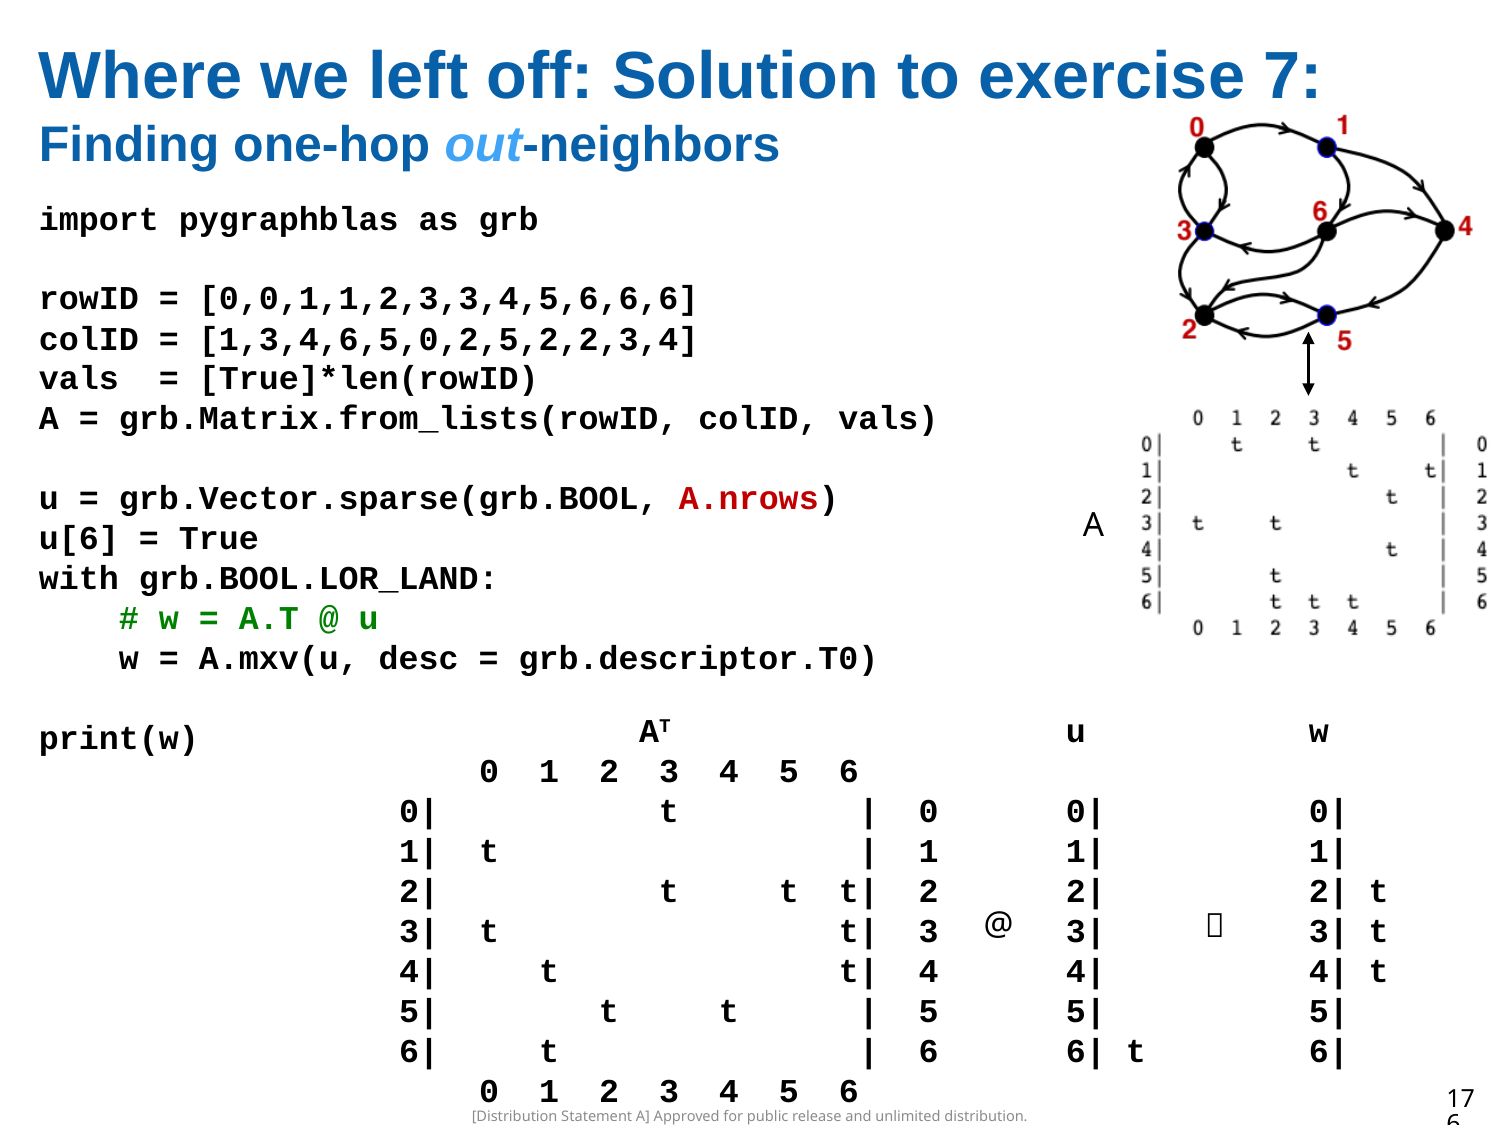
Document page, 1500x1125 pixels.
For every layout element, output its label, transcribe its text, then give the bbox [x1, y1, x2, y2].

text_box  [1190, 896, 1293, 952]
picture [1127, 399, 1500, 649]
slide_number 176 [1431, 1074, 1500, 1125]
title Where we left off: Solution to exercise 7: Finding one-hop out-neighbors [38, 31, 1385, 178]
text_box A [1068, 496, 1121, 551]
picture [1160, 99, 1489, 374]
text_box u 0| 1| 2| 3| 4| 5| 6| t [1051, 702, 1173, 1077]
text_box @ [968, 894, 1051, 950]
list import pygraphblas as grb rowID = [0,0,1,1,2,3,3,4,5,6,6,6] colID = [1,3,4,6,5,0,2,5,2,2,3,4] vals = [True]*len(rowID) A = grb.Matrix.from_lists(rowID, colID, vals) u = grb.Vector.sparse(grb.BOOL, A.nrows) u[6] = True with grb.BOOL.LOR_LAND: # w = A.T @ u w = A.mxv(u, desc = grb.descriptor.T0) print(w) [38, 196, 1081, 694]
text_box AT 0 1 2 3 4 5 6 0| t | 0 1| t | 1 2| t t t| 2 3| t t| 3 4| t t| 4 5| t t | 5 6| t | 6 0 1 2 3 4 5 6 [384, 702, 969, 1117]
text_box w 0| 1| 2| t 3| t 4| t 5| 6| [1293, 702, 1416, 1077]
